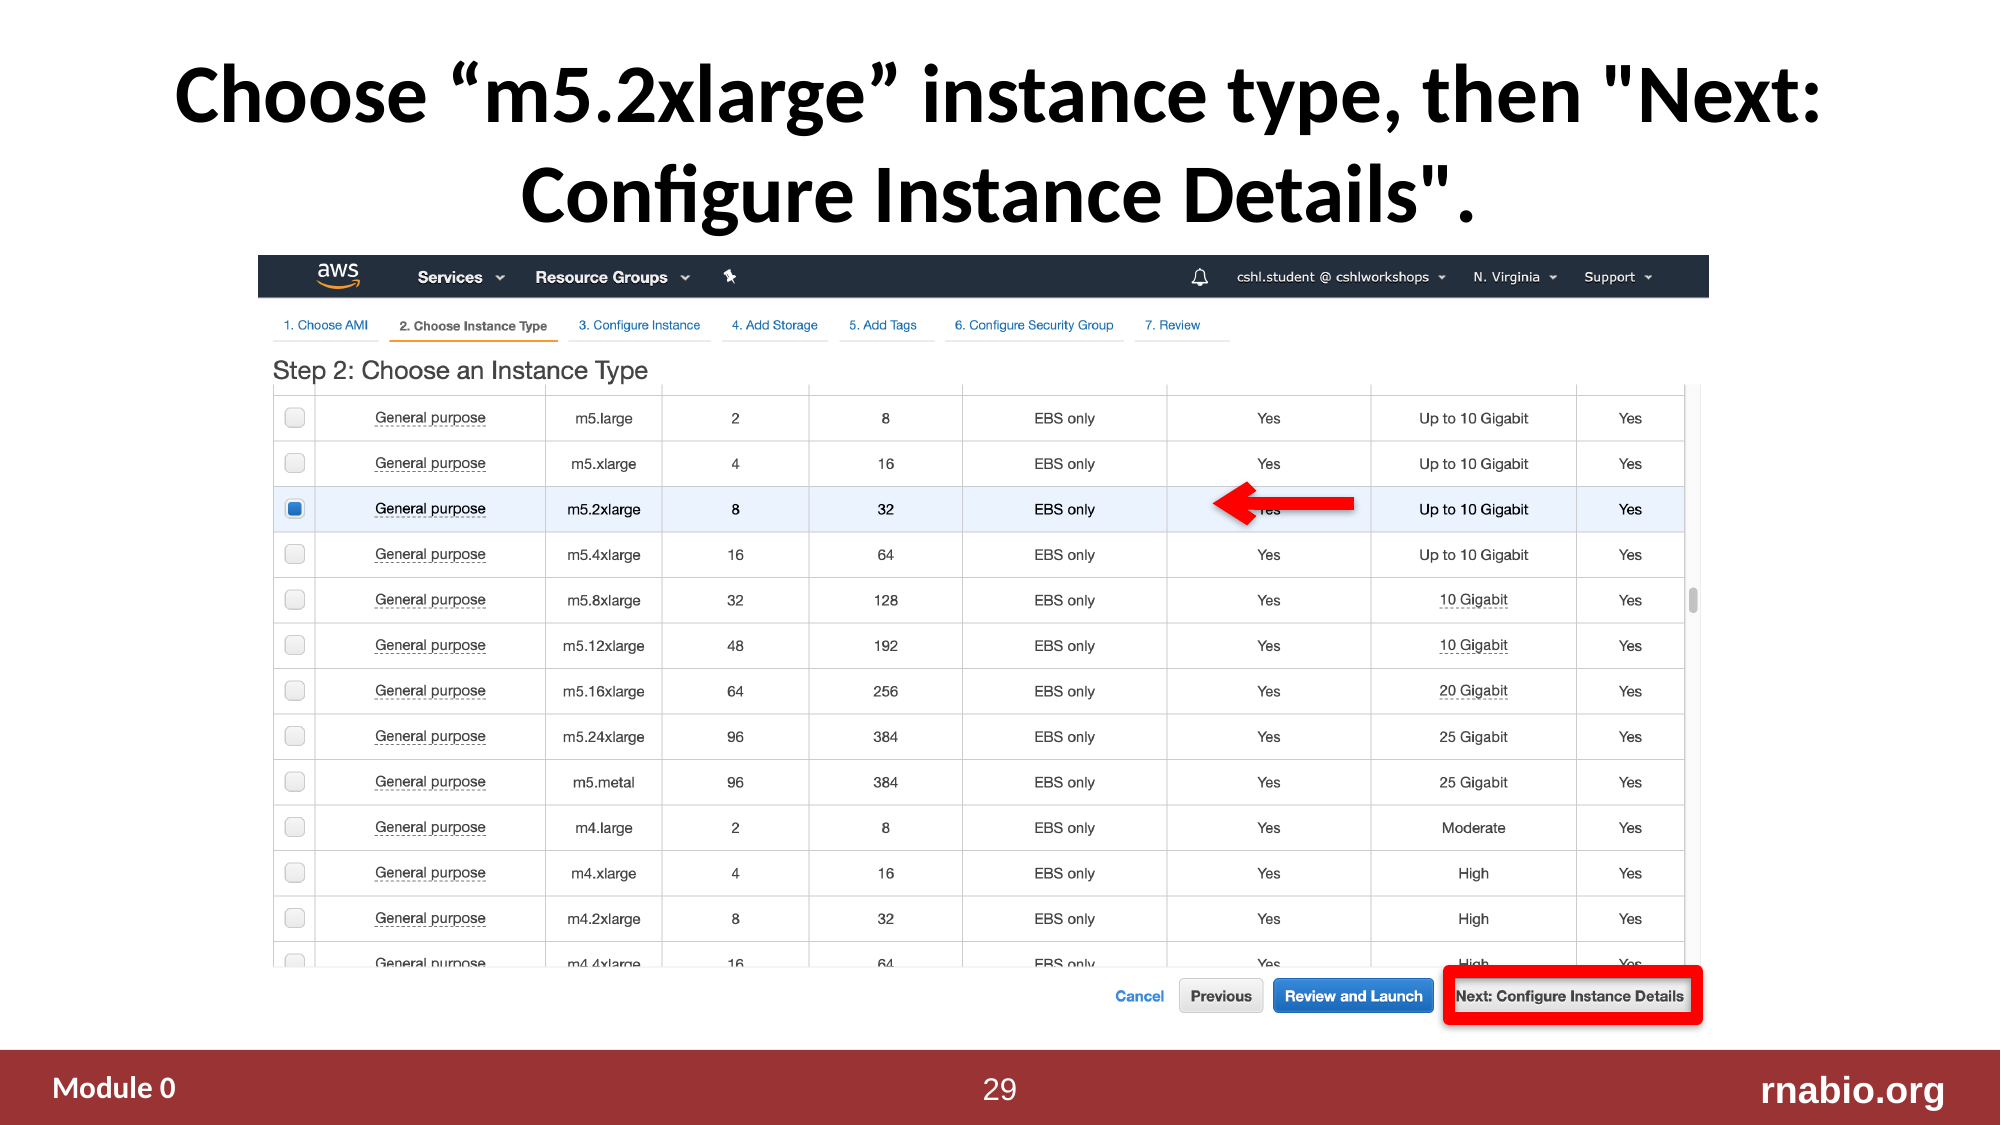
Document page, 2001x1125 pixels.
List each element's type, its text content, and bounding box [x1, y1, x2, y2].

title Choose “m5.2xlarge” instance type, then "Next: Configure Instance Details". [33, 45, 1967, 233]
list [258, 255, 1709, 1020]
